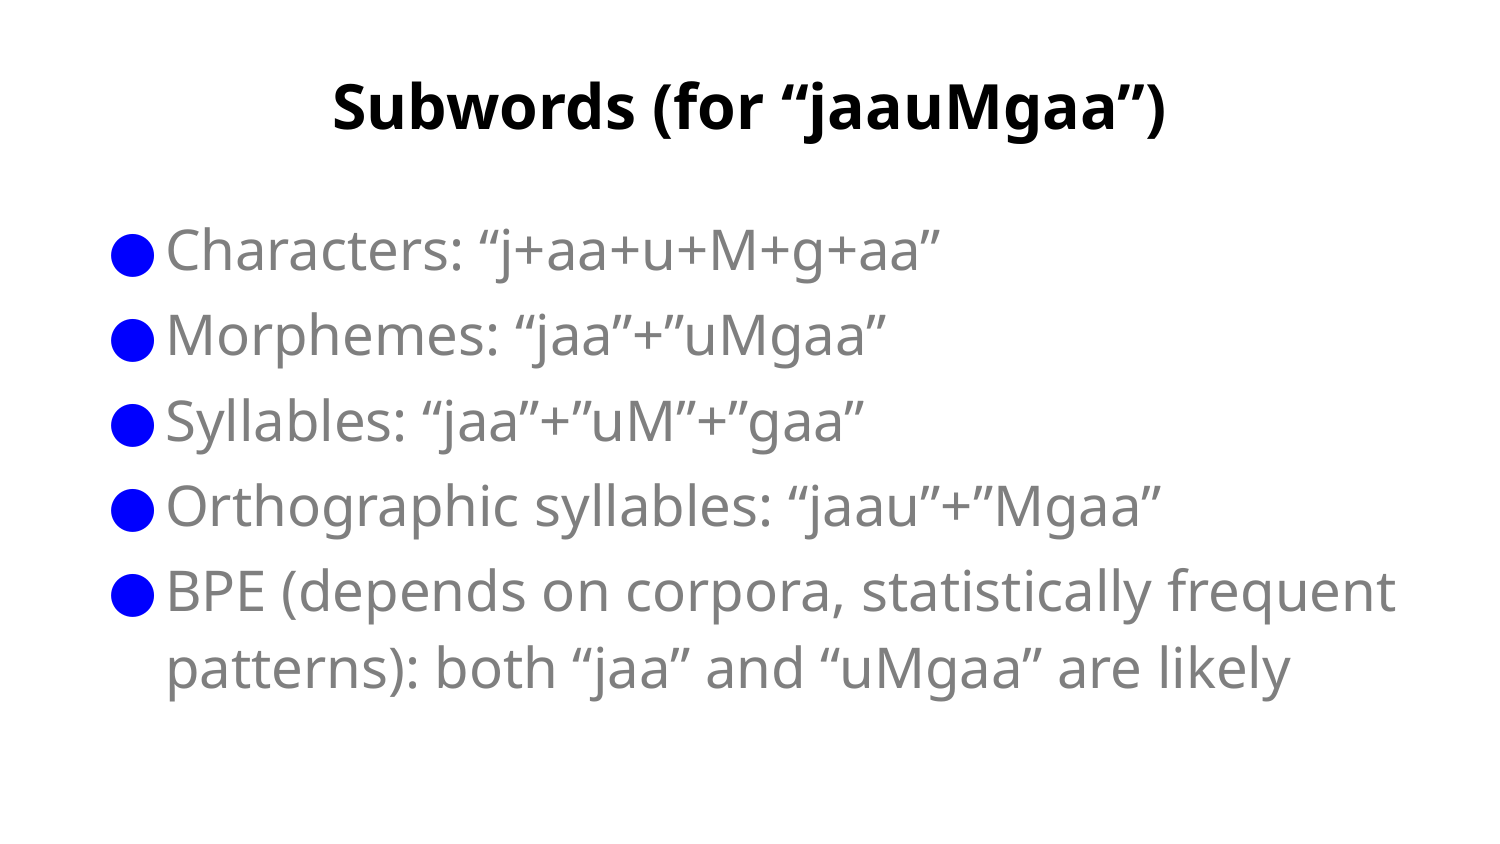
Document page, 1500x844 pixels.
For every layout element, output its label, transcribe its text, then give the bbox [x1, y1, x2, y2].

title Subwords (for “jaauMgaa”) [75, 33, 1425, 175]
list Characters: “j+aa+u+M+g+aa” Morphemes: “jaa”+”uMgaa” Syllables: “jaa”+”uM”+”gaa” Orthographic syllables: “jaau”+”Mgaa” BPE (depends on corpora, statistically frequent patterns): both “jaa” and “uMgaa” are likely [75, 196, 1425, 754]
